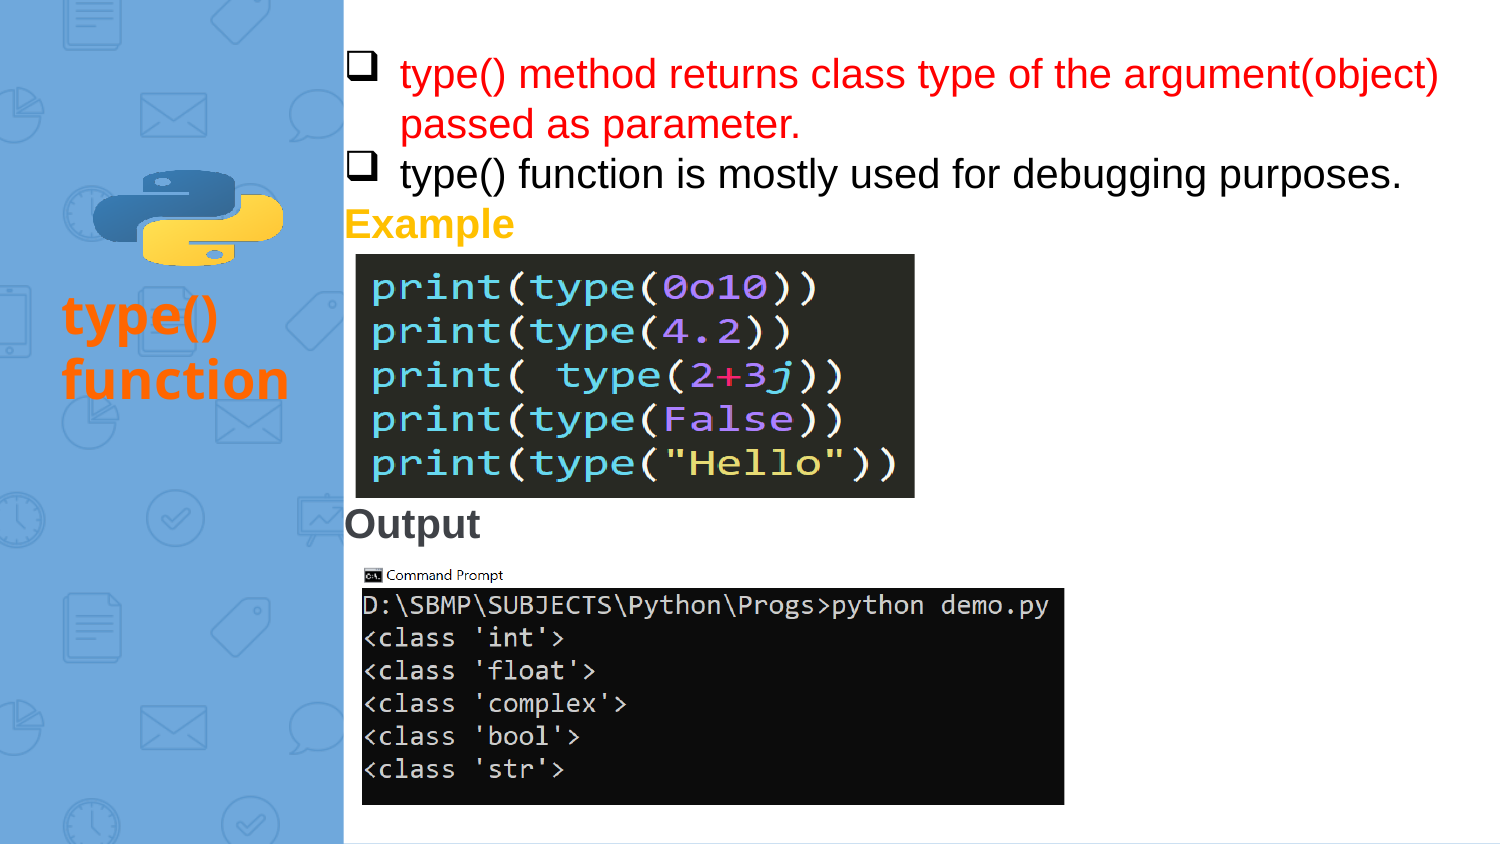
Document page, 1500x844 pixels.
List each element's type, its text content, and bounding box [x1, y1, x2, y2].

text_box type() method returns class type of the argument(object) passed as parameter. type() function is mostly used for debugging purposes. Example Output [329, 39, 1488, 555]
picture [355, 254, 915, 498]
title type() function [46, 265, 329, 407]
picture [361, 563, 1065, 805]
picture [93, 170, 283, 266]
